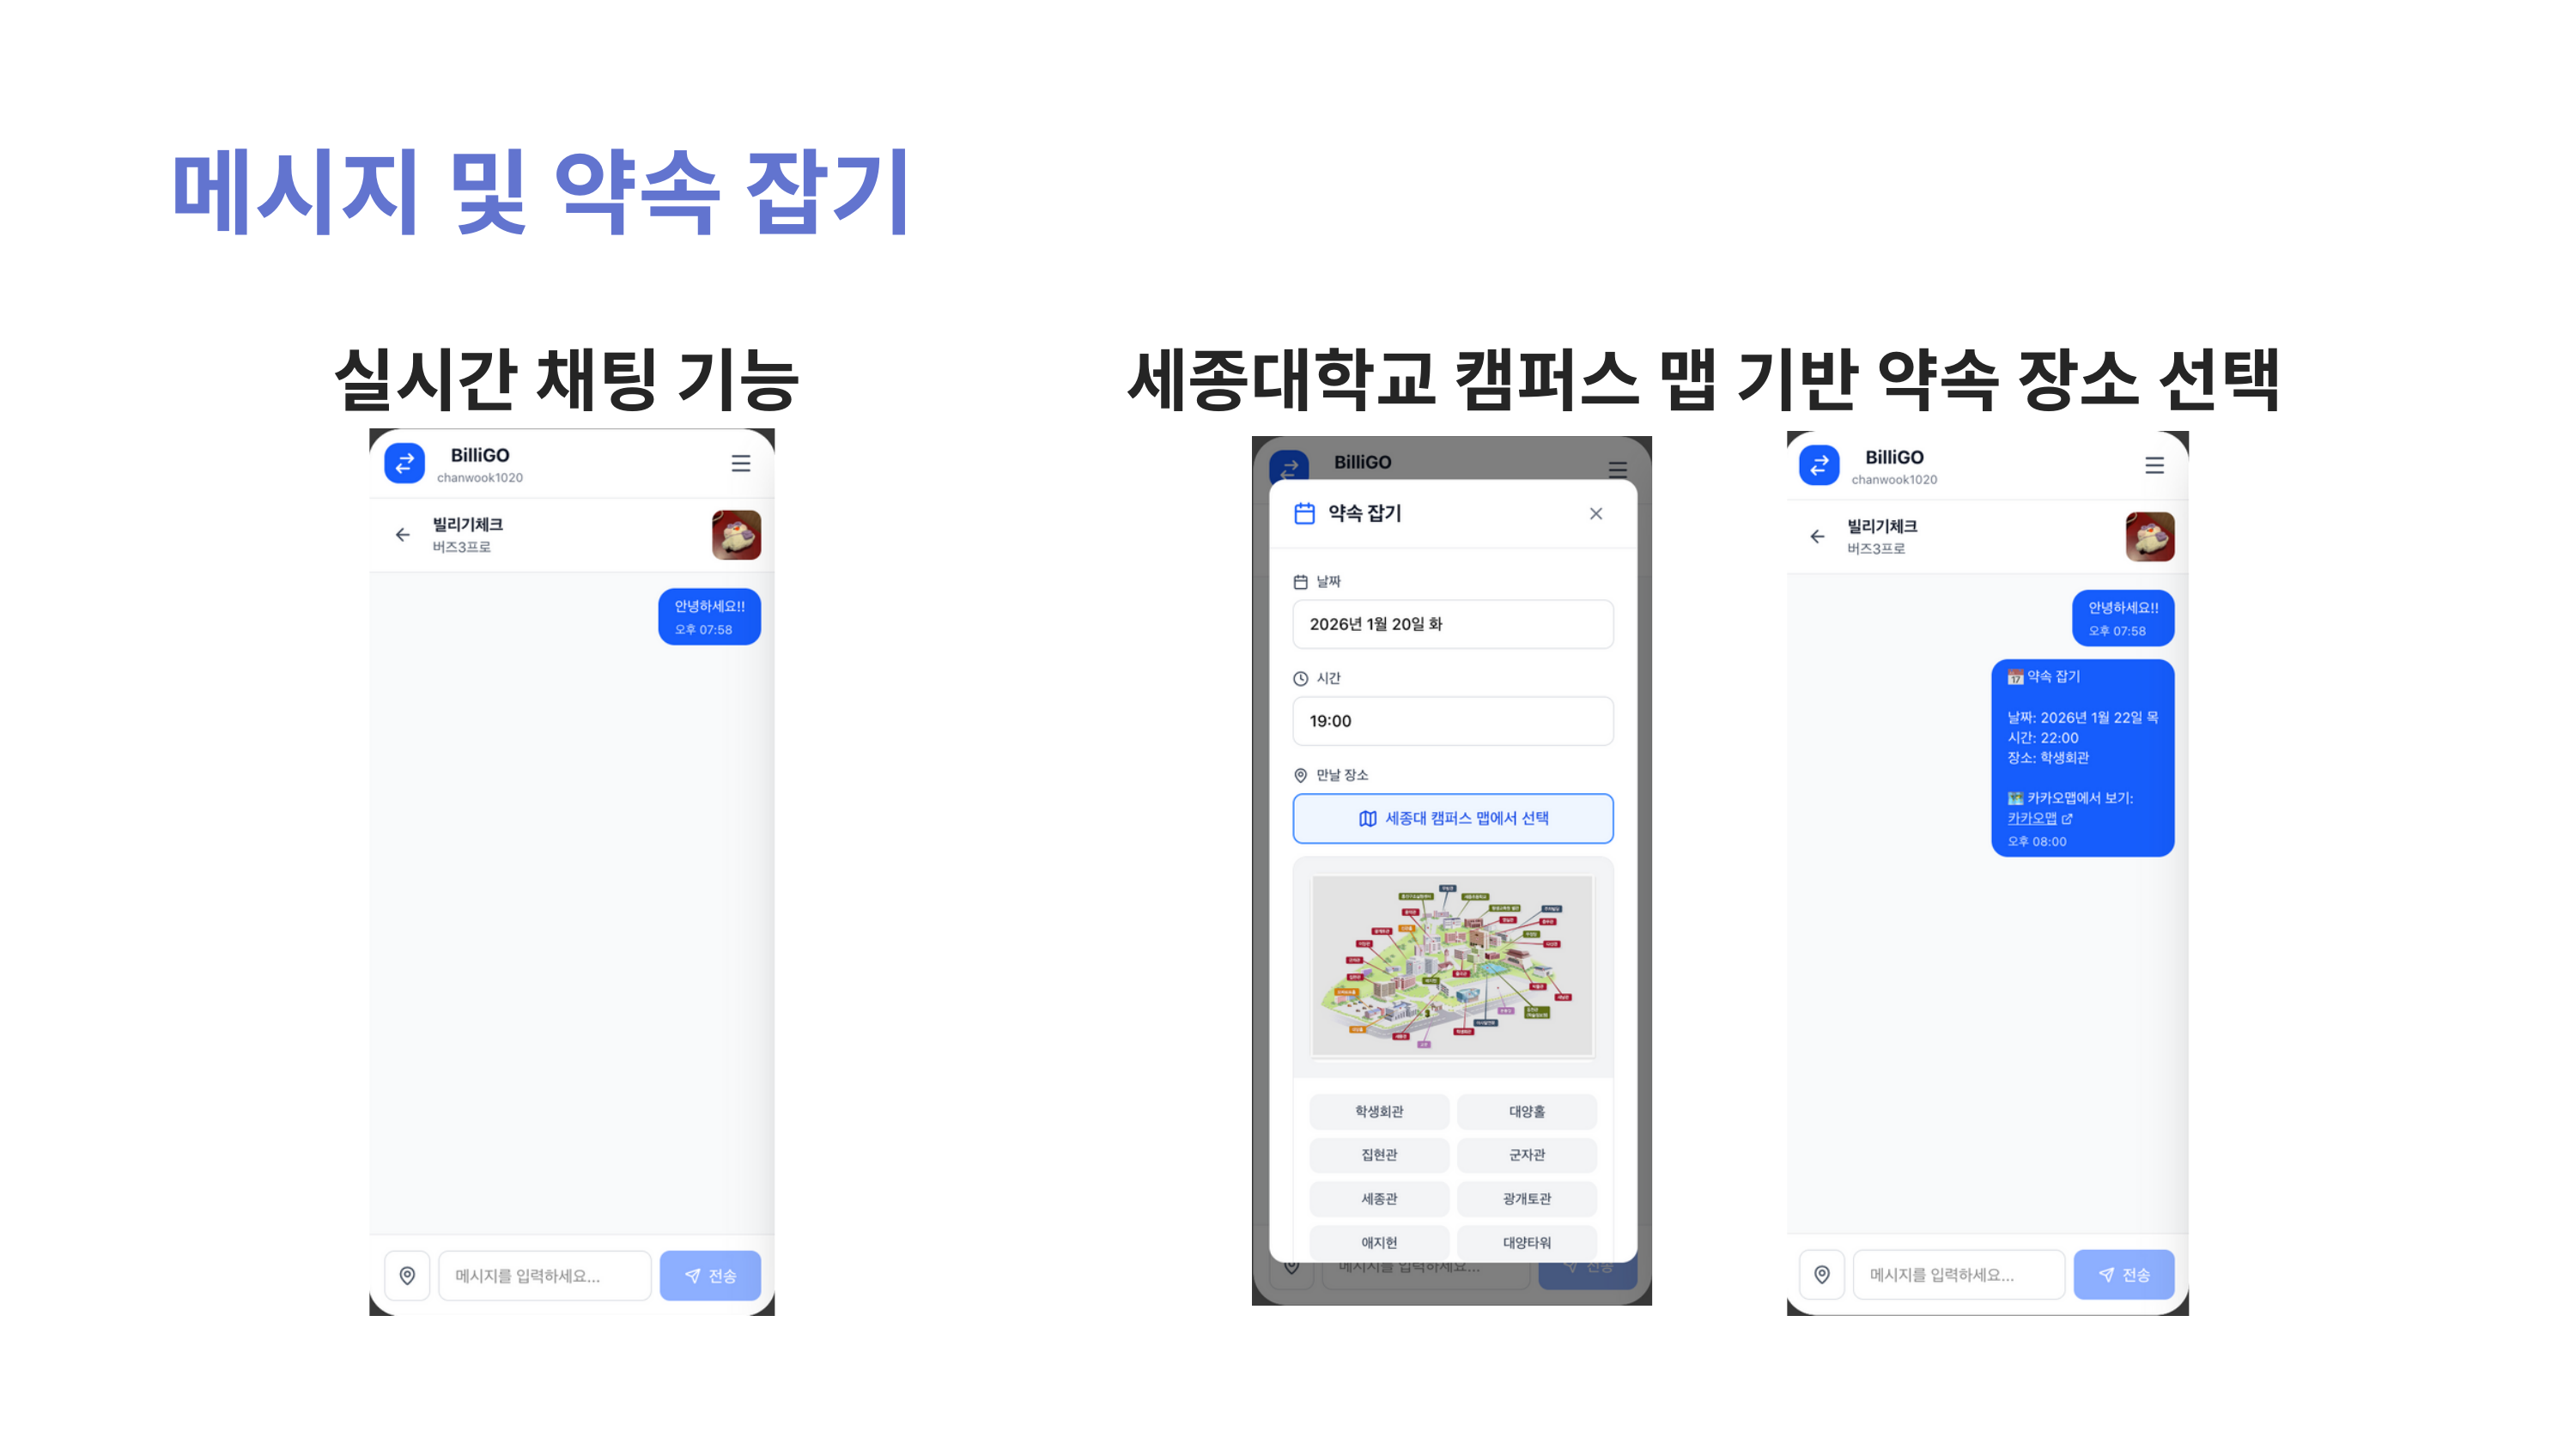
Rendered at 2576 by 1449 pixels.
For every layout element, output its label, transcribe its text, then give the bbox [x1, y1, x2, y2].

text_box [1787, 431, 2190, 1316]
text_box 실시간 채팅 기능 [332, 249, 812, 420]
text_box 메시지 및 약속 잡기 [169, 59, 1154, 246]
text_box [369, 428, 775, 1316]
text_box [1252, 436, 1653, 1306]
text_box 세종대학교 캠퍼스 맵 기반 약속 장소 선택 [1126, 249, 2306, 420]
